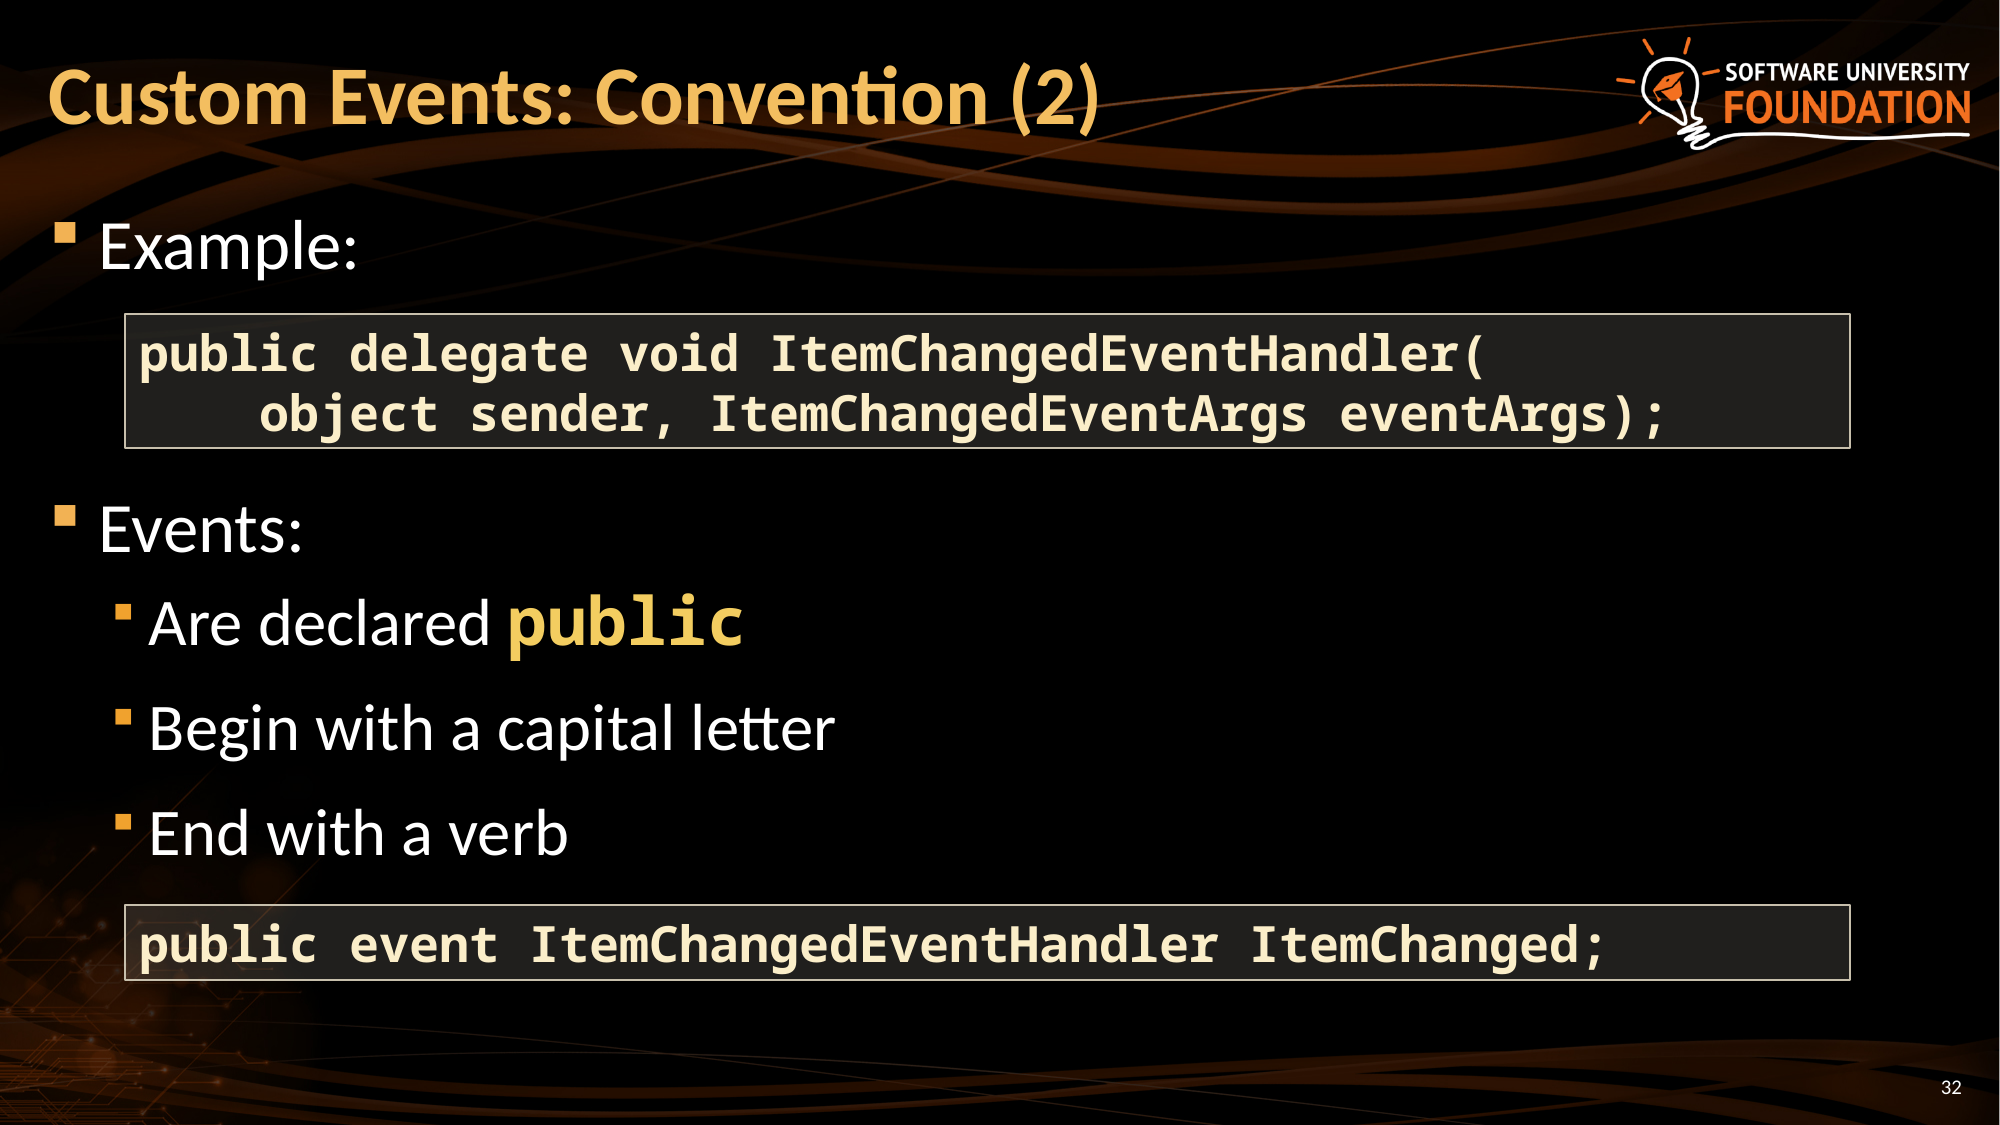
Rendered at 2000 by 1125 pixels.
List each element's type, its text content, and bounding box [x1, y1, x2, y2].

list Example: Events: Are declared public Begin with a capital letter End with a verb [31, 188, 1968, 1103]
text_box public delegate void ItemChangedEventHandler( object sender, ItemChangedEventArgs eventArgs); [124, 313, 1850, 449]
title Custom Events: Convention (2) [30, 6, 1602, 189]
picture [0, 0, 2000, 1125]
text_box public event ItemChangedEventHandler ItemChanged; [124, 905, 1850, 980]
